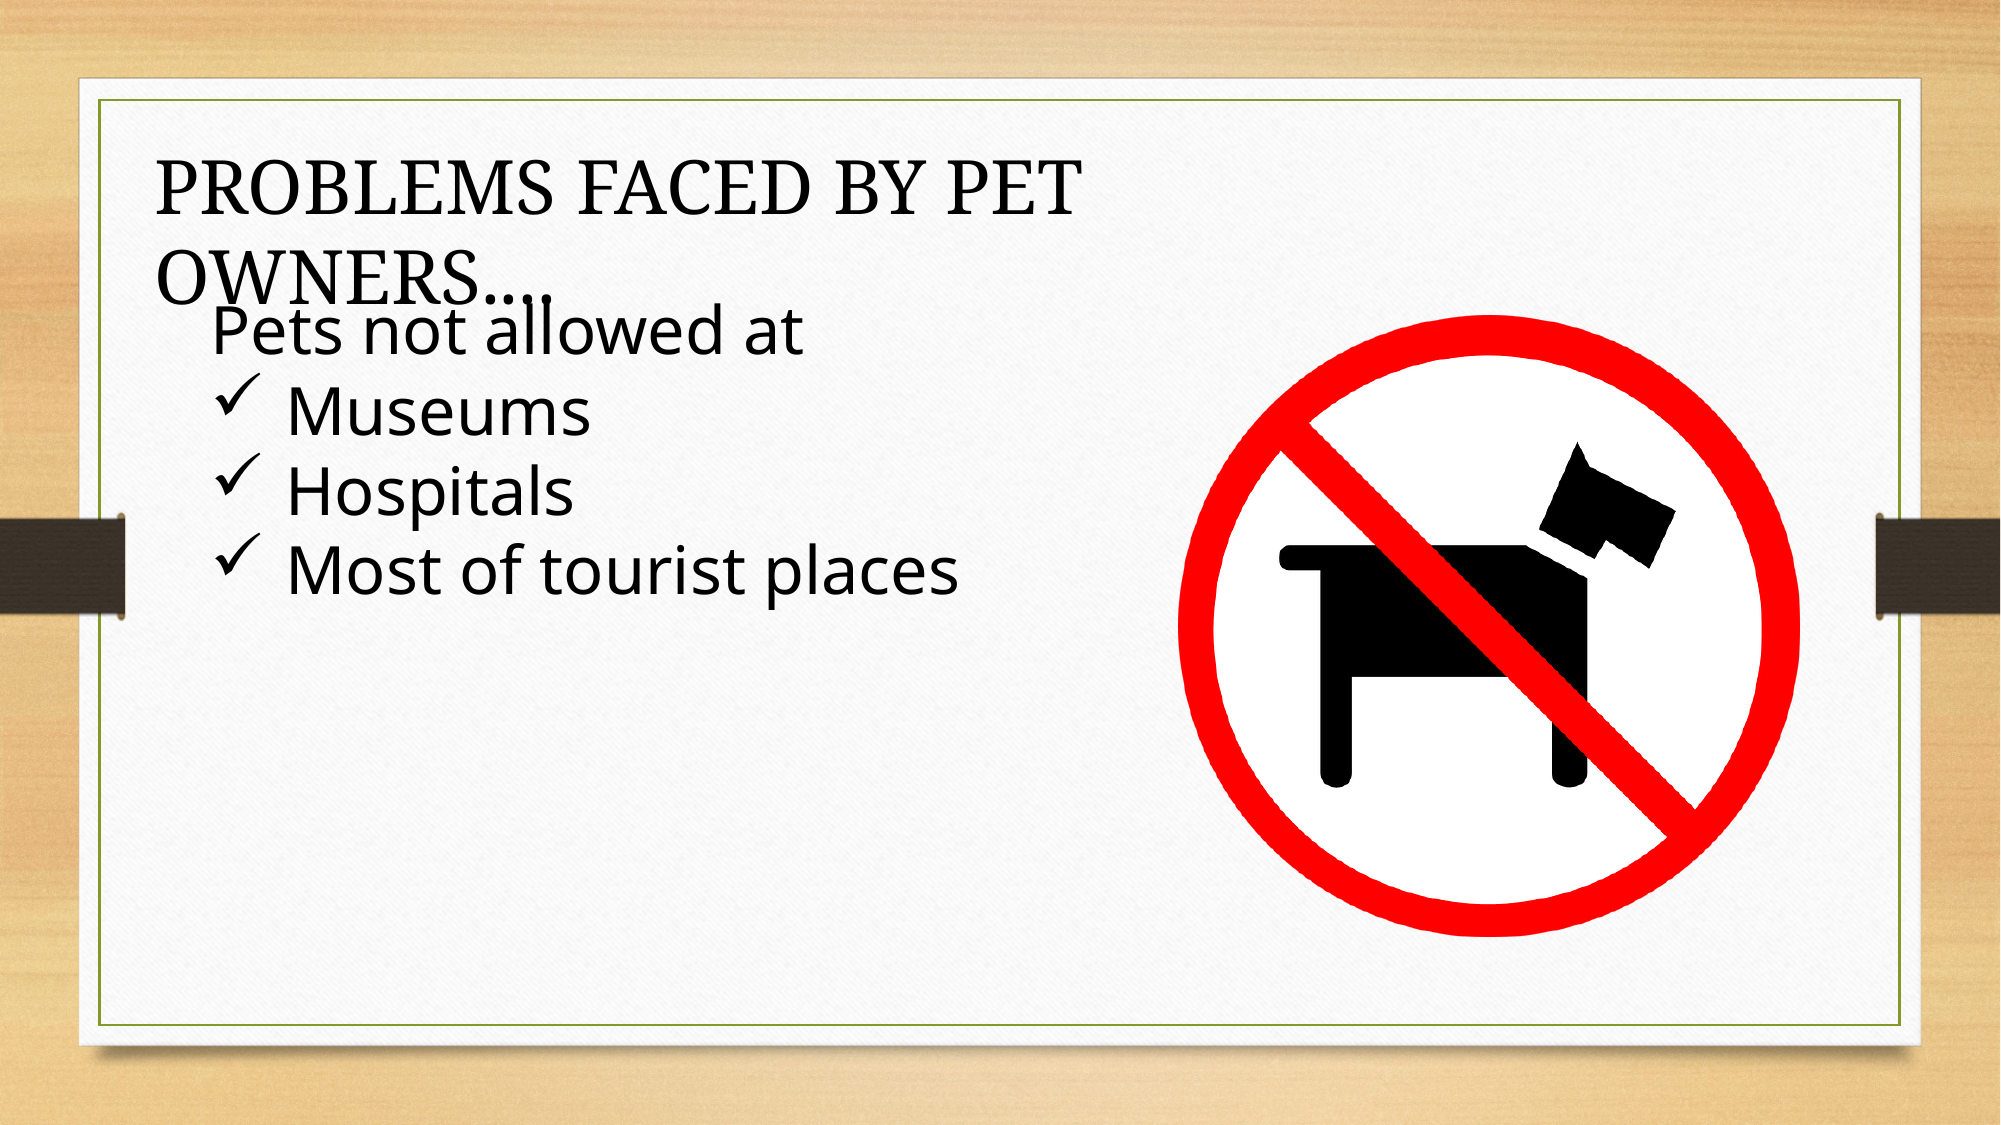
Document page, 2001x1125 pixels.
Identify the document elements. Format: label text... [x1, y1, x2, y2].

text_box PROBLEMS FACED BY PET OWNERS.... [139, 131, 1491, 327]
picture [0, 0, 2001, 1125]
text_box Pets not allowed at Museums Hospitals Most of tourist places [195, 280, 1828, 696]
